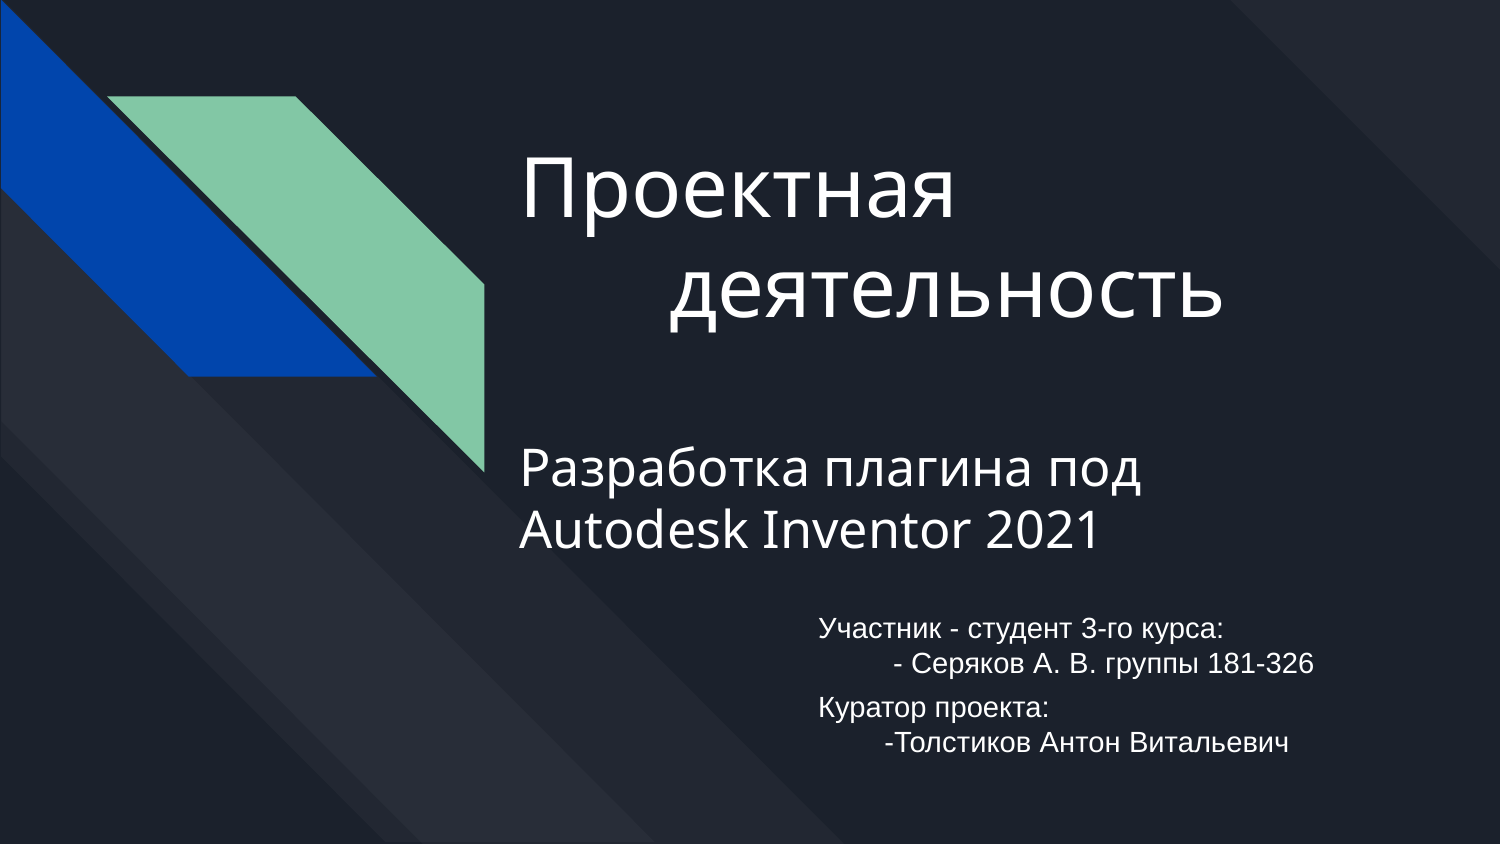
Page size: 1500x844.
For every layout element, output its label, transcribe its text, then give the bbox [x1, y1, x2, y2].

subtitle Участник - студент 3-го курса: - Серяков А. В. группы 181-326 [803, 593, 1396, 681]
text_box Куратор проекта: -Толстиков Антон Витальевич [803, 680, 1371, 766]
title Проектная деятельность Разработка плагина под Autodesk Inventor 2021 [504, 119, 1328, 447]
